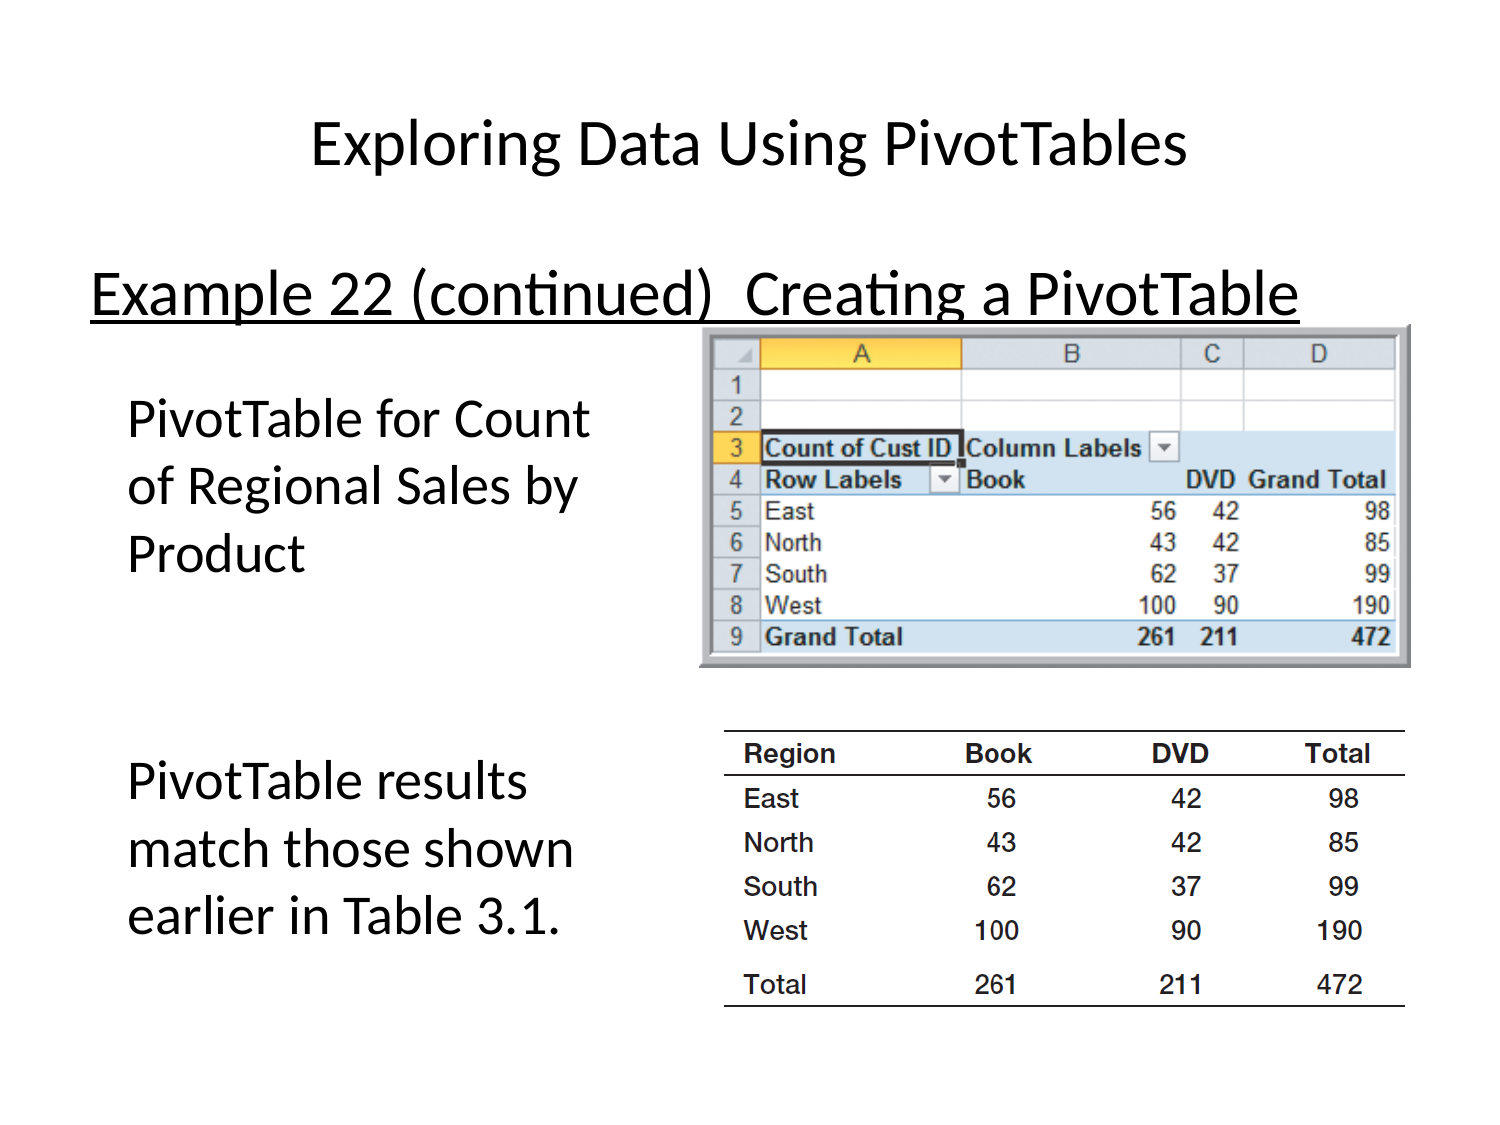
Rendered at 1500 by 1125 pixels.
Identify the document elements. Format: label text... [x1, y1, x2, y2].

text_box PivotTable for Count of Regional Sales by Product PivotTable results match those shown earlier in Table 3.1. [94, 373, 656, 962]
picture [699, 324, 1412, 668]
picture [716, 724, 1412, 1012]
list Example 22 (continued) Creating a PivotTable [75, 242, 1338, 338]
title Exploring Data Using PivotTables [75, 45, 1425, 233]
